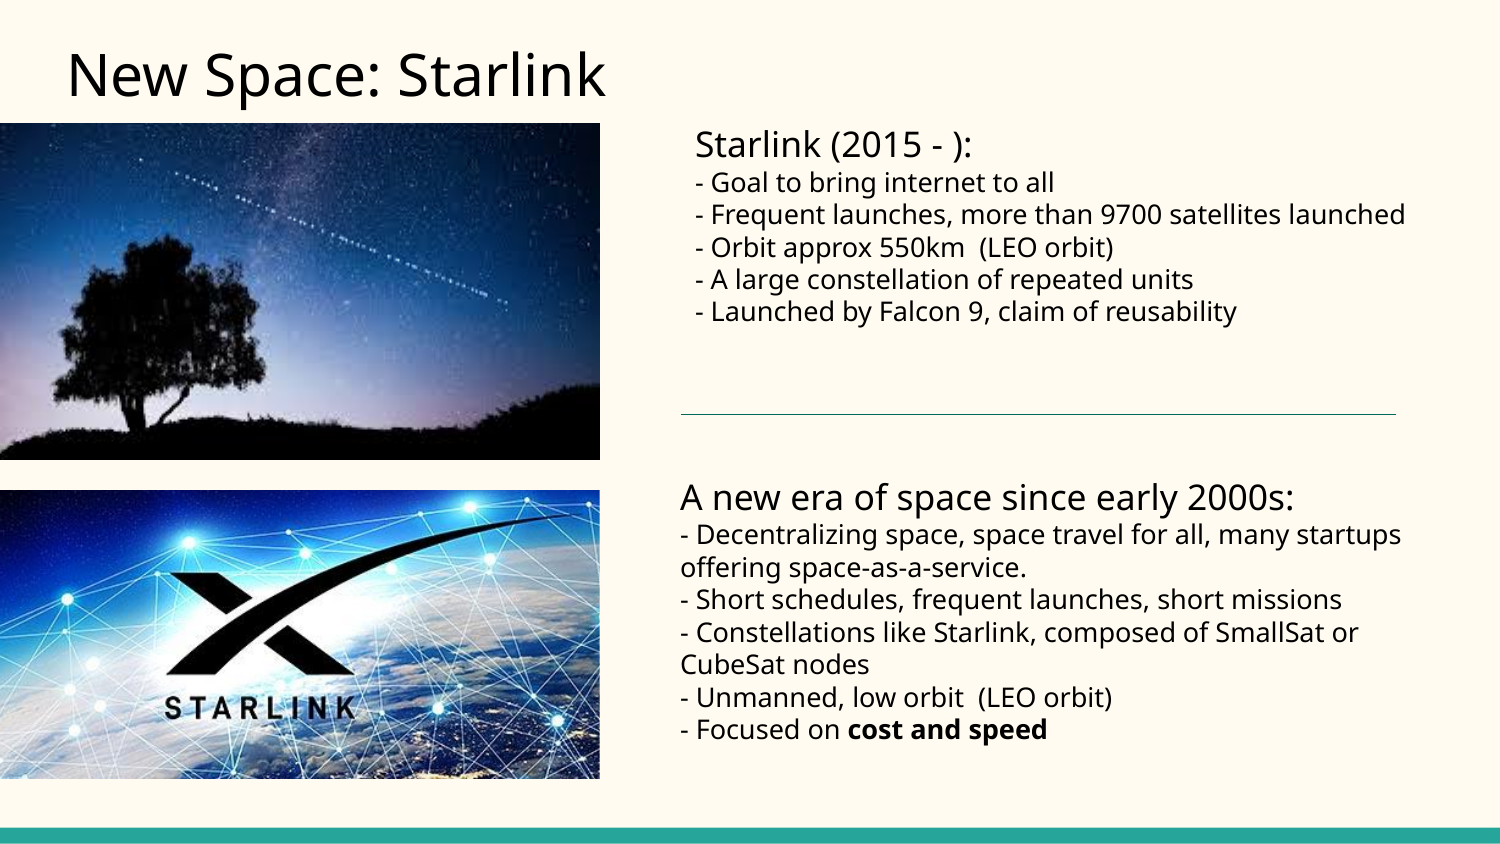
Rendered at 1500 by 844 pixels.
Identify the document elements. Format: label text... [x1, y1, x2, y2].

picture [0, 490, 600, 779]
text_box A new era of space since early 2000s: - Decentralizing space, space travel for all, many startups offering space-as-a-service. - Short schedules, frequent launches, short missions - Constellations like Starlink, composed of SmallSat or CubeSat nodes - Unmanned, low orbit (LEO orbit) - Focused on cost and speed [665, 460, 1460, 761]
text_box Starlink (2015 - ): - Goal to bring internet to all - Frequent launches, more than 9700 satellites launched - Orbit approx 550km (LEO orbit) - A large constellation of repeated units - Launched by Falcon 9, claim of reusability [679, 107, 1475, 343]
picture [0, 123, 600, 460]
title New Space: Starlink [51, 23, 1449, 124]
